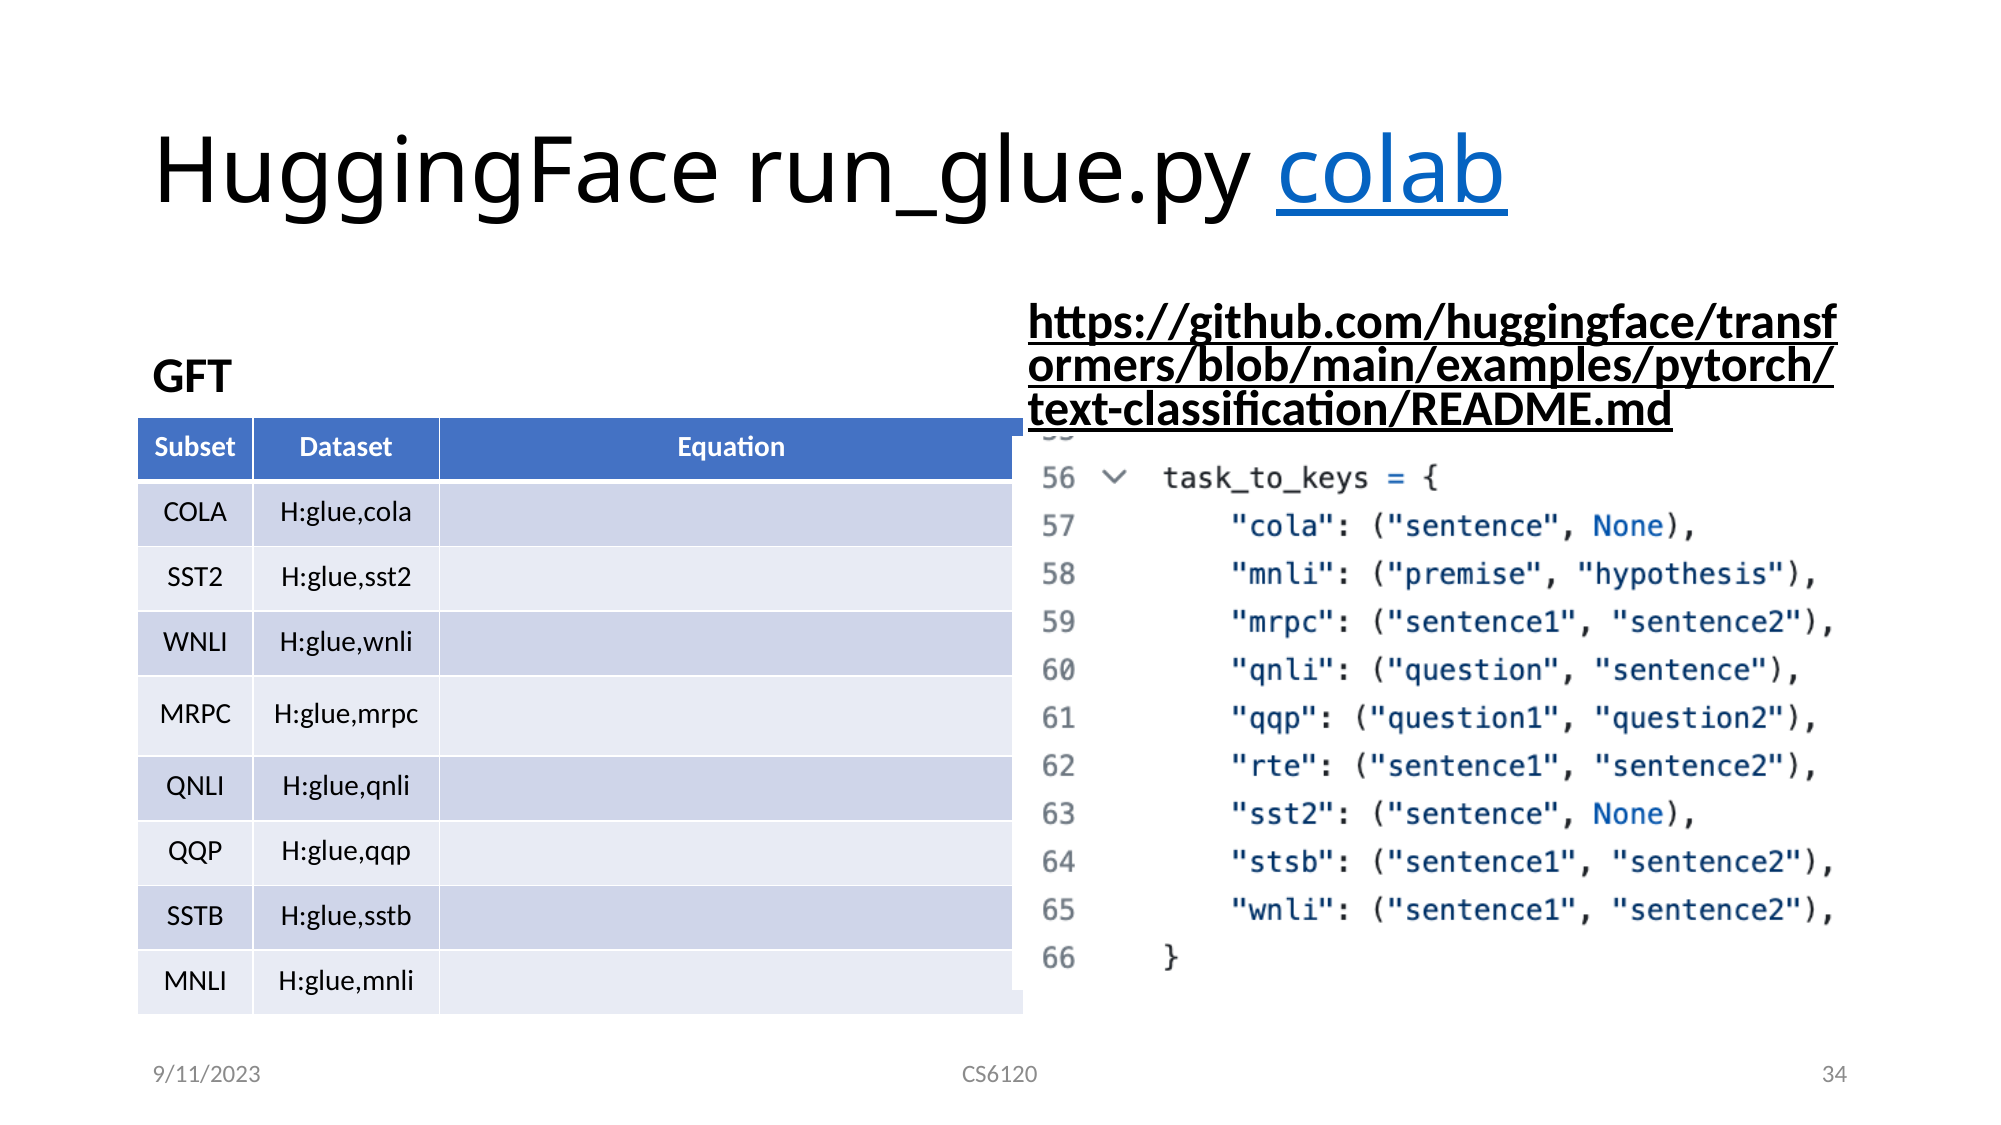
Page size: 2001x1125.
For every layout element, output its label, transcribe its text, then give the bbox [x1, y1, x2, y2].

list GFT [137, 275, 984, 411]
title HuggingFace run_glue.py colab [137, 59, 1863, 278]
footer CS6120 [662, 1042, 1338, 1103]
list https://github.com/huggingface/transformers/blob/main/examples/pytorch/text-classification/README.md [1012, 275, 1863, 411]
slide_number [137, 1042, 588, 1103]
slide_number 34 [1412, 1042, 1863, 1103]
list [1012, 436, 1863, 990]
